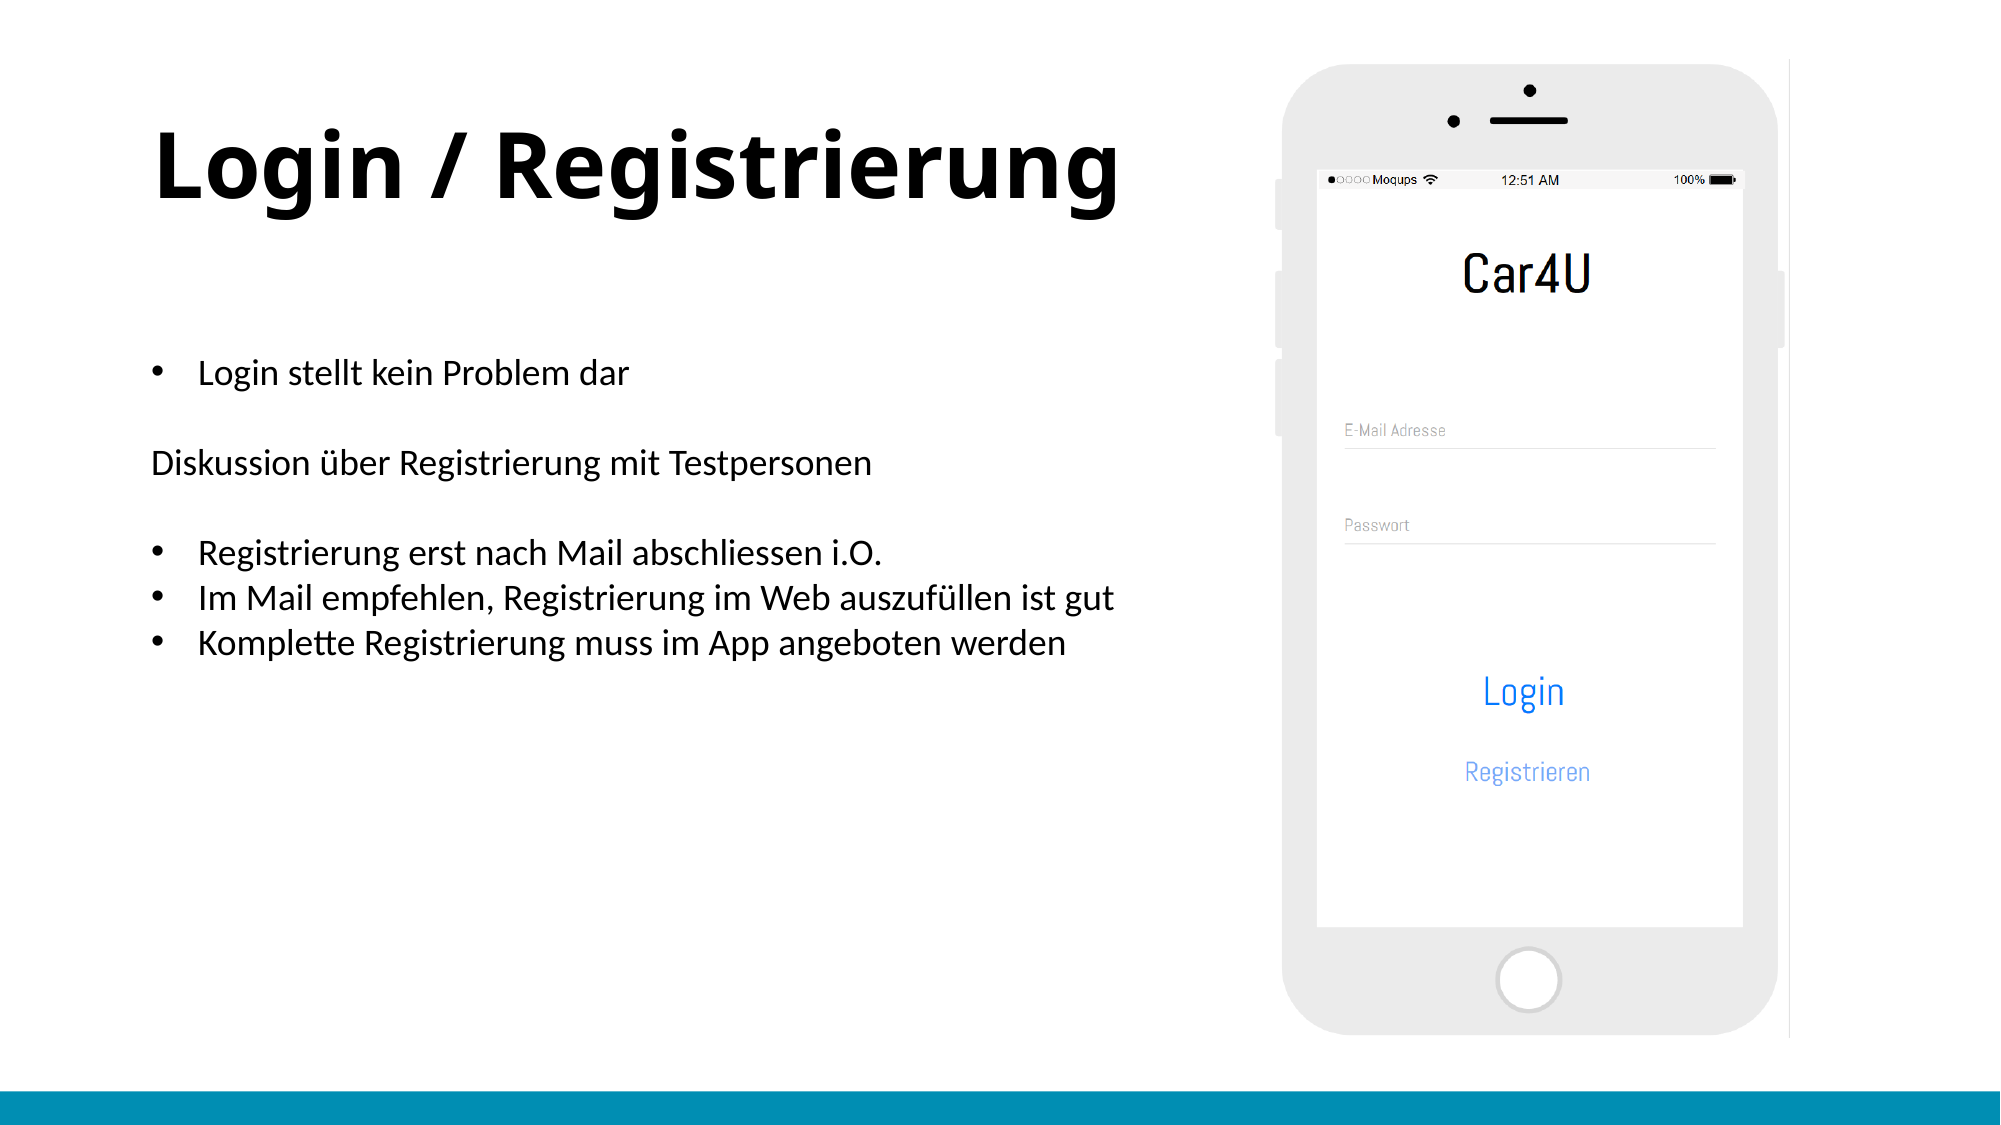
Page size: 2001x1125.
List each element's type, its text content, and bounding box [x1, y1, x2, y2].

title Login / Registrierung [137, 59, 1142, 278]
text_box [0, 1090, 2000, 1125]
picture [1270, 59, 1790, 1038]
text_box Login stellt kein Problem dar Diskussion über Registrierung mit Testpersonen Registrierung erst nach Mail abschliessen i.O. Im Mail empfehlen, Registrierung im Web auszufüllen ist gut Komplette Registrierung muss im App angeboten werden [136, 340, 1198, 671]
